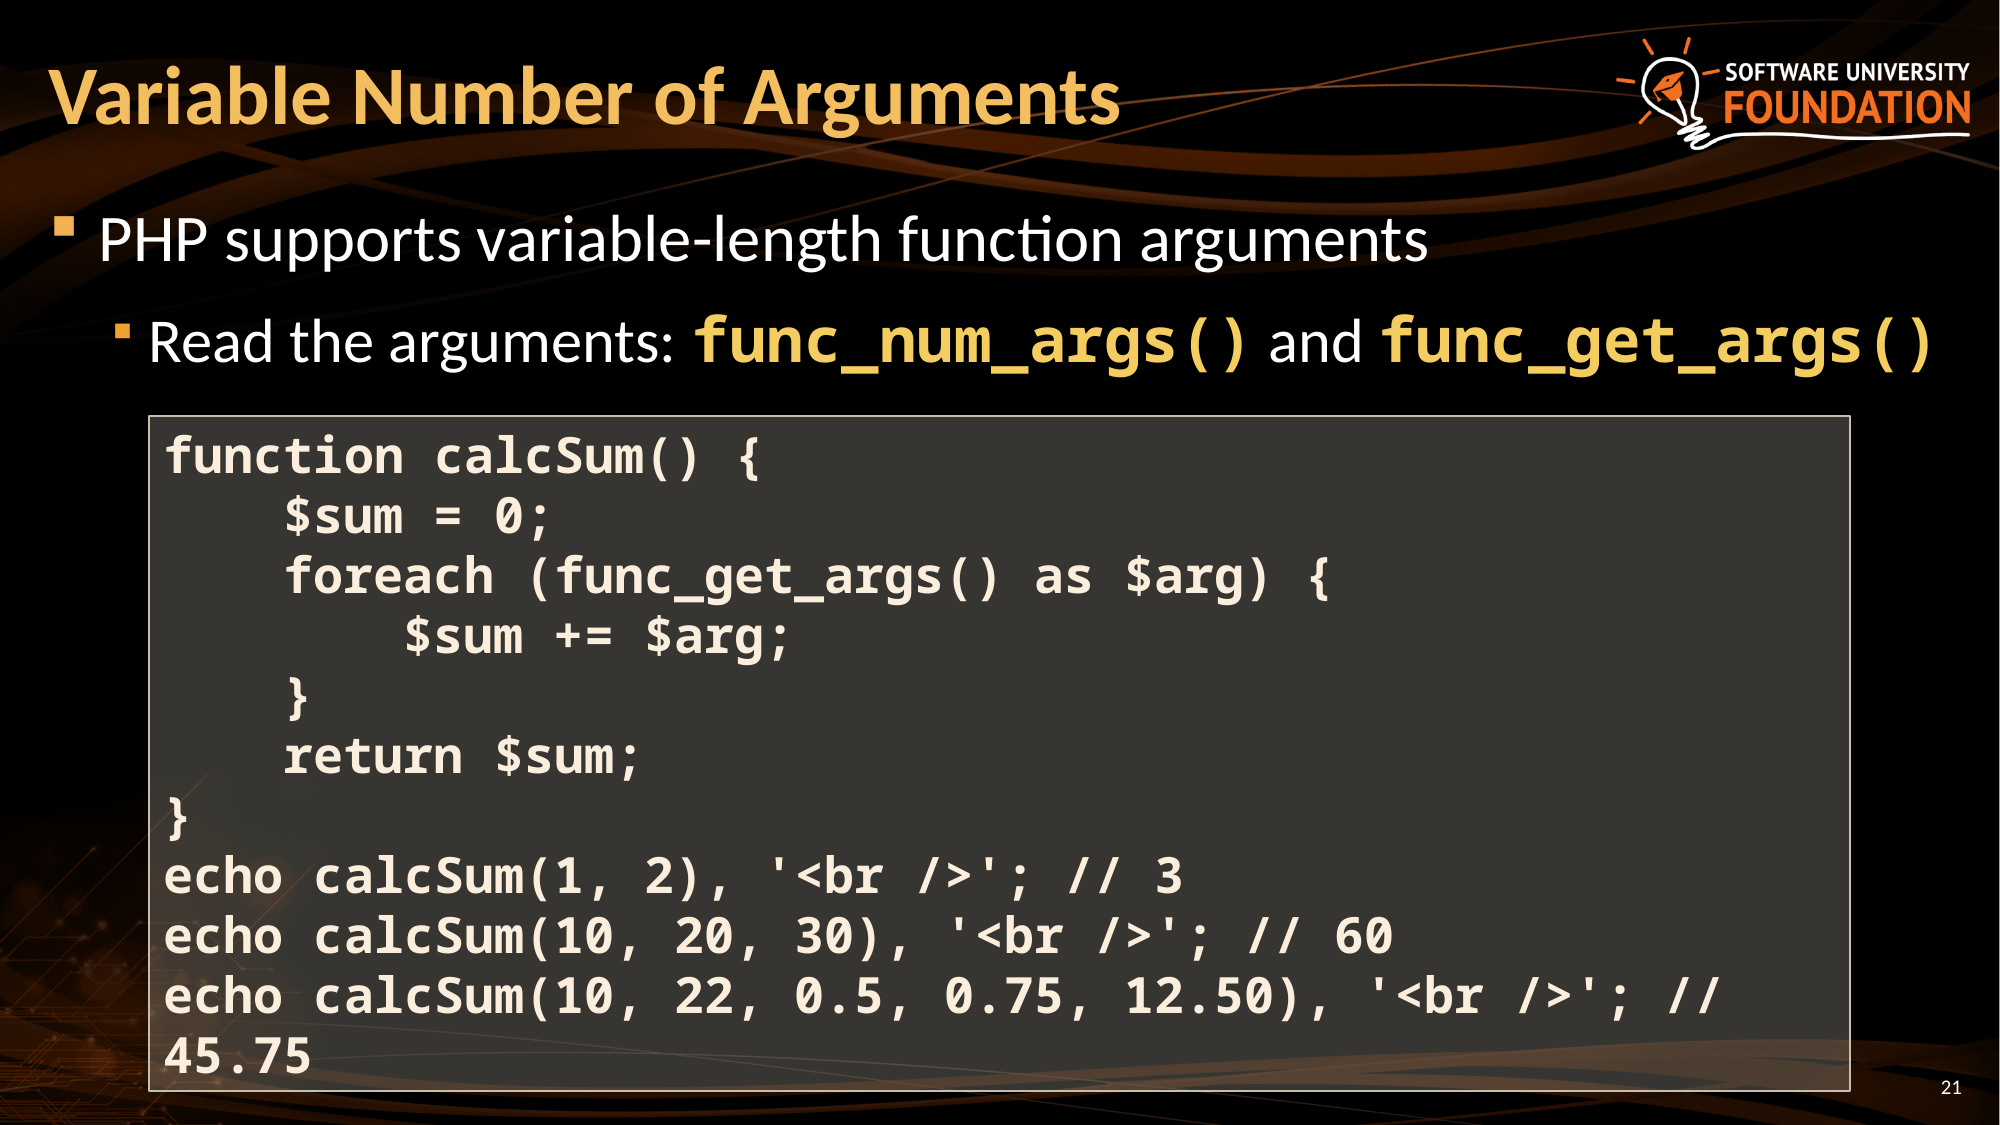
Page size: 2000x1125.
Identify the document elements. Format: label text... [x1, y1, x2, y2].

title Variable Number of Arguments [30, 6, 1602, 189]
text_box function calcSum() { $sum = 0; foreach (func_get_args() as $arg) { $sum += $arg; } return $sum; } echo calcSum(1, 2), '<br />'; // 3 echo calcSum(10, 20, 30), '<br />'; // 60 echo calcSum(10, 22, 0.5, 0.75, 12.50), '<br />'; // 45.75 [149, 416, 1850, 1092]
slide_number 21 [1897, 1070, 1968, 1103]
picture [0, 0, 2000, 1125]
list PHP supports variable-length function arguments Read the arguments: func_num_args() and func_get_args() [31, 188, 1968, 1103]
